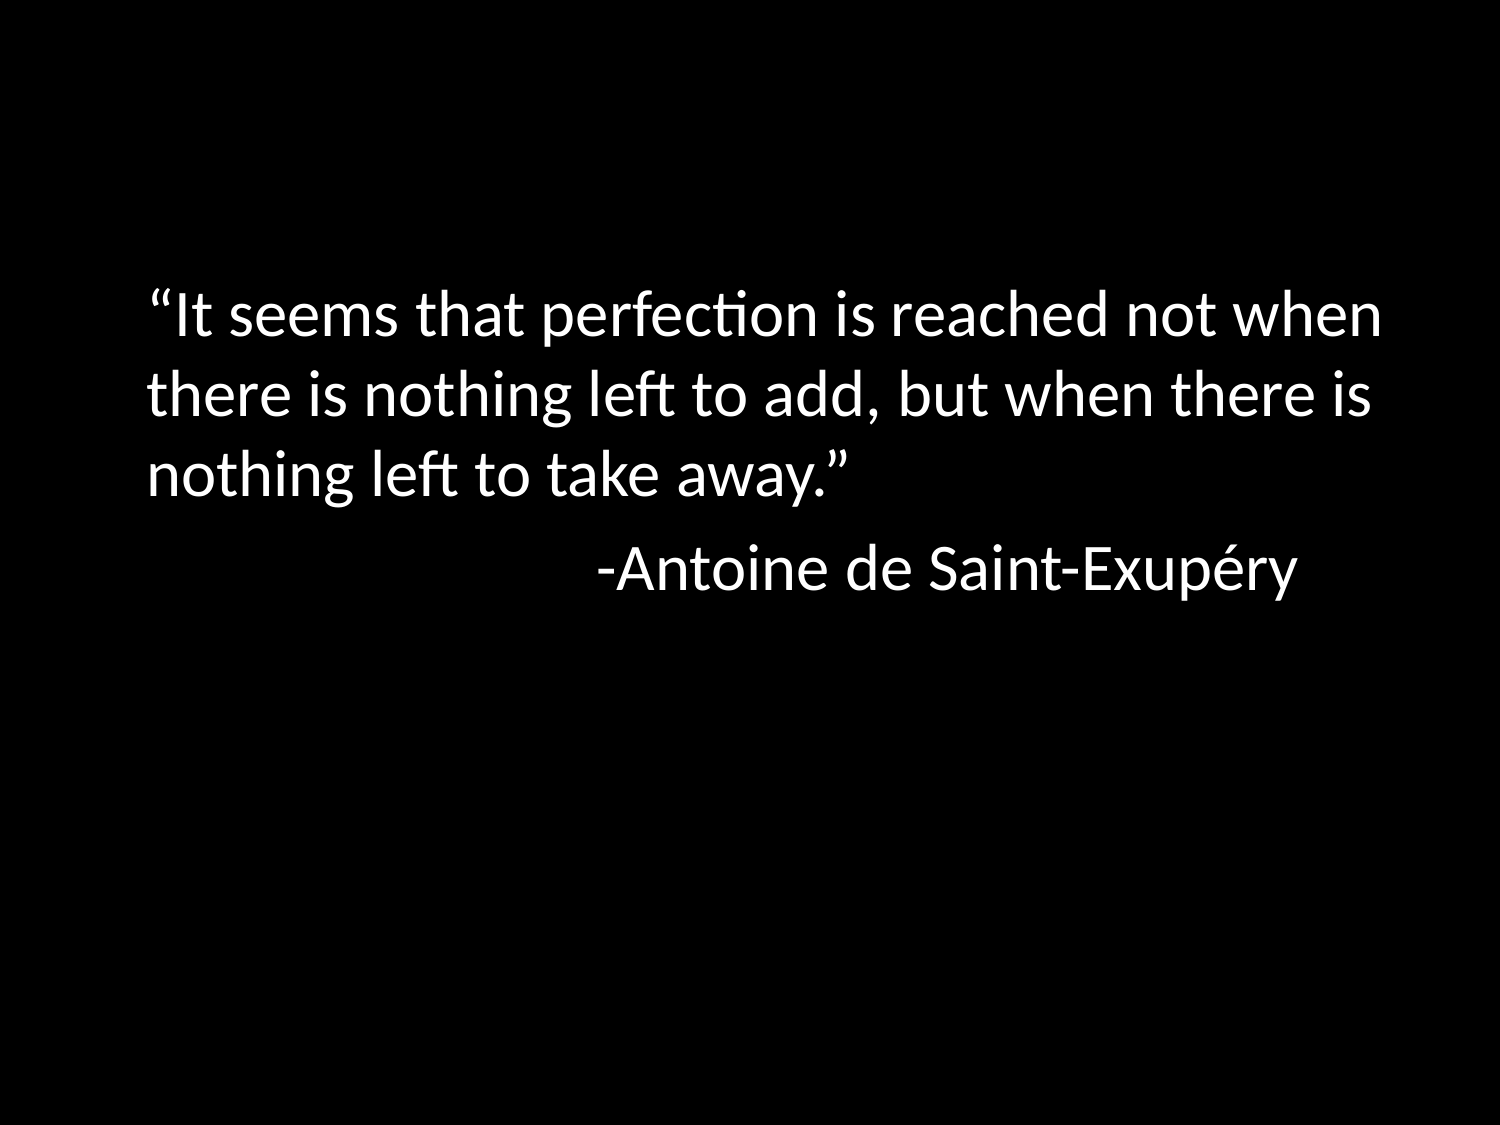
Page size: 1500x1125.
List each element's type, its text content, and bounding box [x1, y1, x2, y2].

list “It seems that perfection is reached not when there is nothing left to add, but when there is nothing left to take away.” -Antoine de Saint-Exupéry [74, 262, 1426, 1006]
